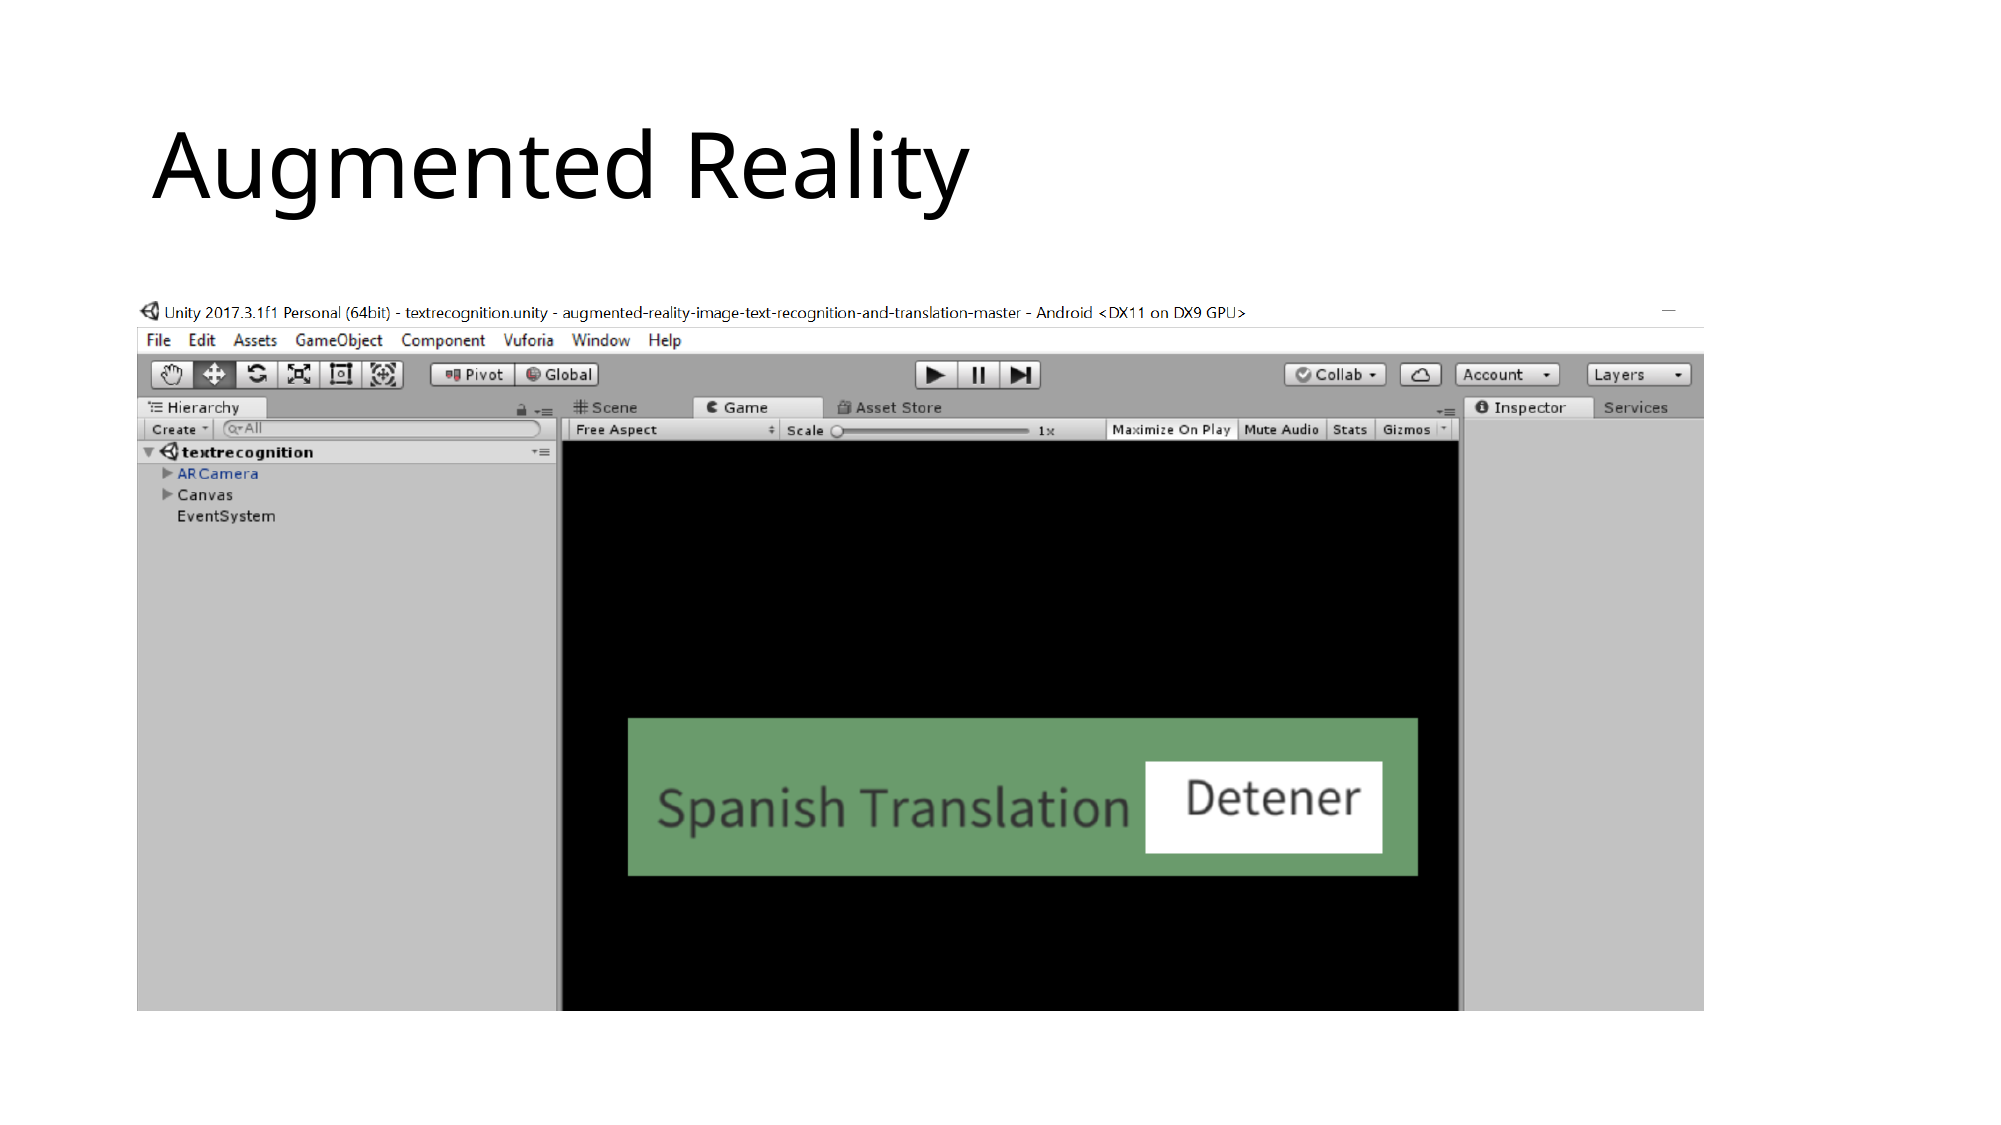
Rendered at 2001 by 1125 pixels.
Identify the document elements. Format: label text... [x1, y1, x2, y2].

title Augmented Reality [137, 59, 1863, 278]
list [137, 296, 1704, 1011]
